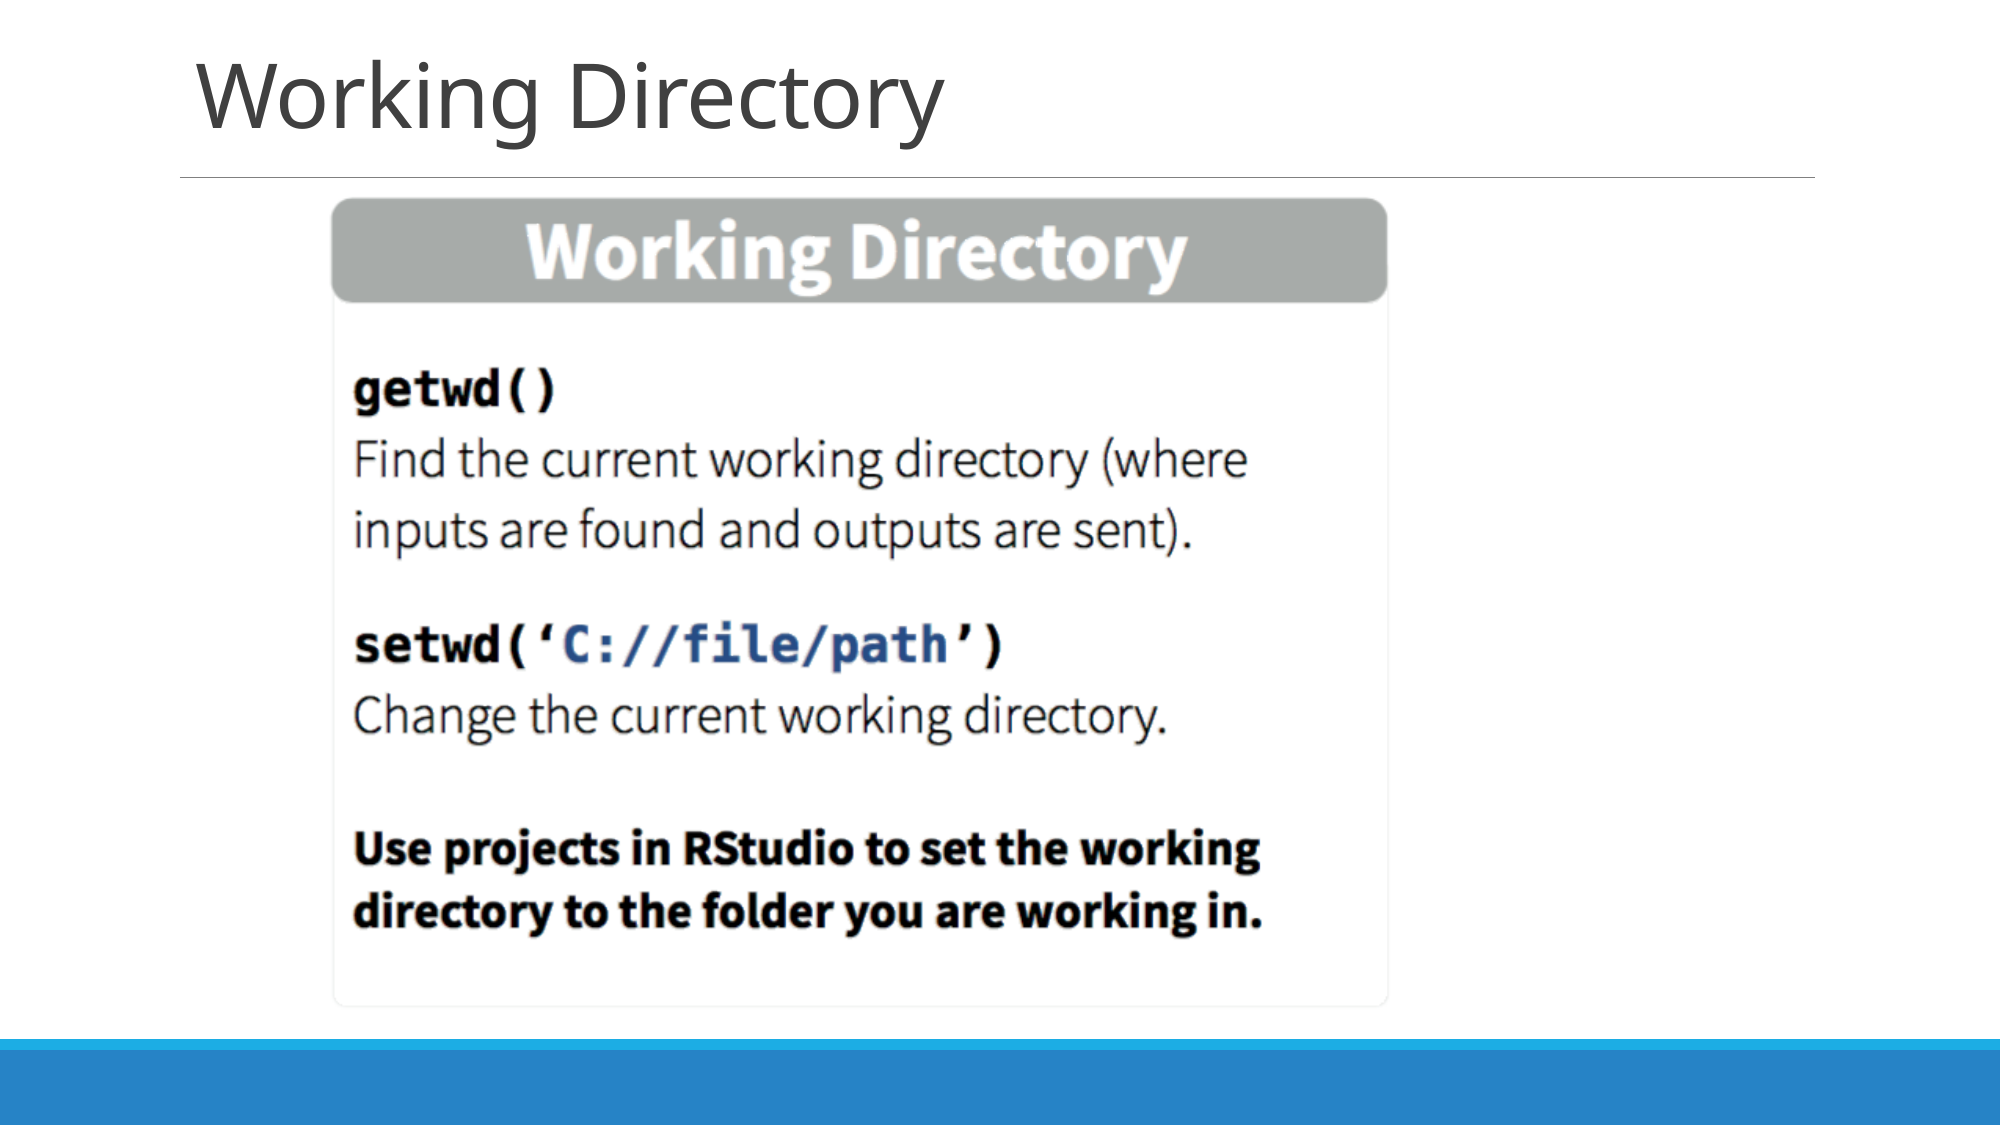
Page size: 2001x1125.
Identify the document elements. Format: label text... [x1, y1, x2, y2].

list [308, 187, 1409, 1028]
title Working Directory [180, 47, 1830, 155]
